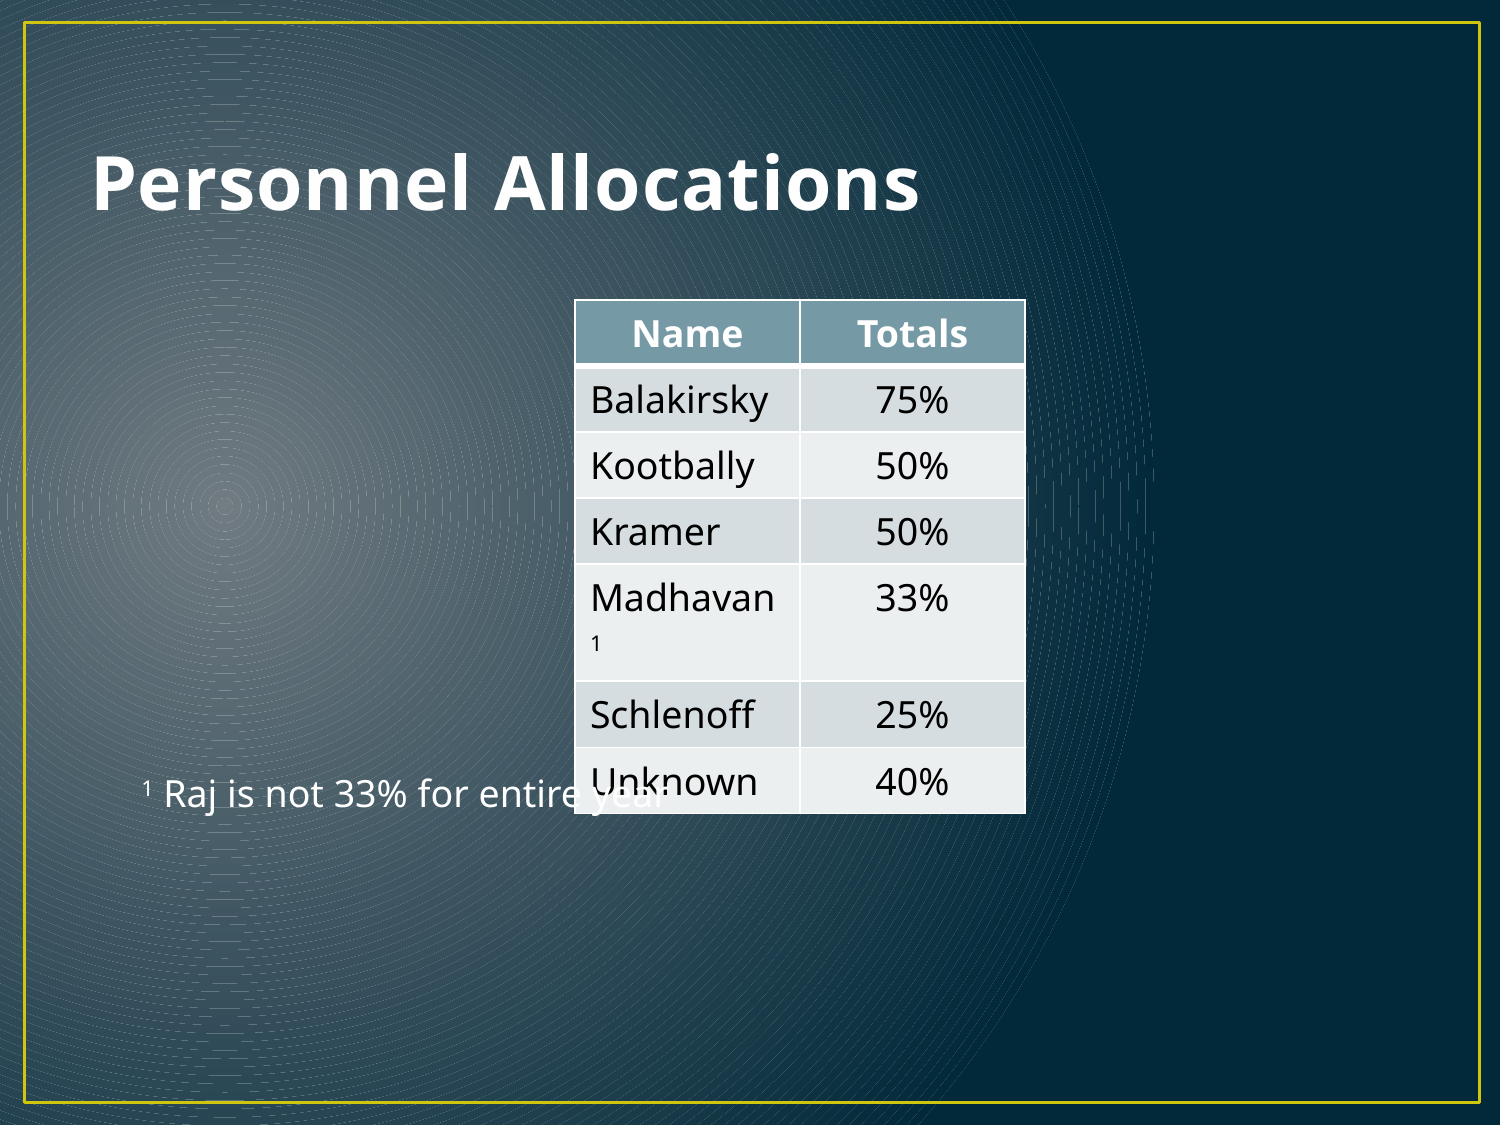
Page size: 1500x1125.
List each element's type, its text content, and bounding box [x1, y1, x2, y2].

table_cell Balakirsky [576, 369, 799, 431]
table_cell Kootbally [576, 433, 799, 497]
title Personnel Allocations [75, 45, 1425, 233]
table_header Name [576, 301, 799, 363]
table_cell 75% [801, 369, 1024, 431]
table_cell 25% [801, 682, 1024, 747]
text_box 1 Raj is not 33% for entire year [126, 762, 685, 823]
table_cell 33% [801, 565, 1024, 680]
table_cell 50% [801, 433, 1024, 497]
table_cell 50% [801, 499, 1024, 563]
table_cell Unknown [576, 748, 799, 813]
table_cell Kramer [576, 499, 799, 563]
table_cell Schlenoff [576, 682, 799, 747]
table_header Totals [801, 301, 1024, 363]
table_cell Madhavan1 [576, 565, 799, 680]
table_cell 40% [801, 748, 1024, 813]
